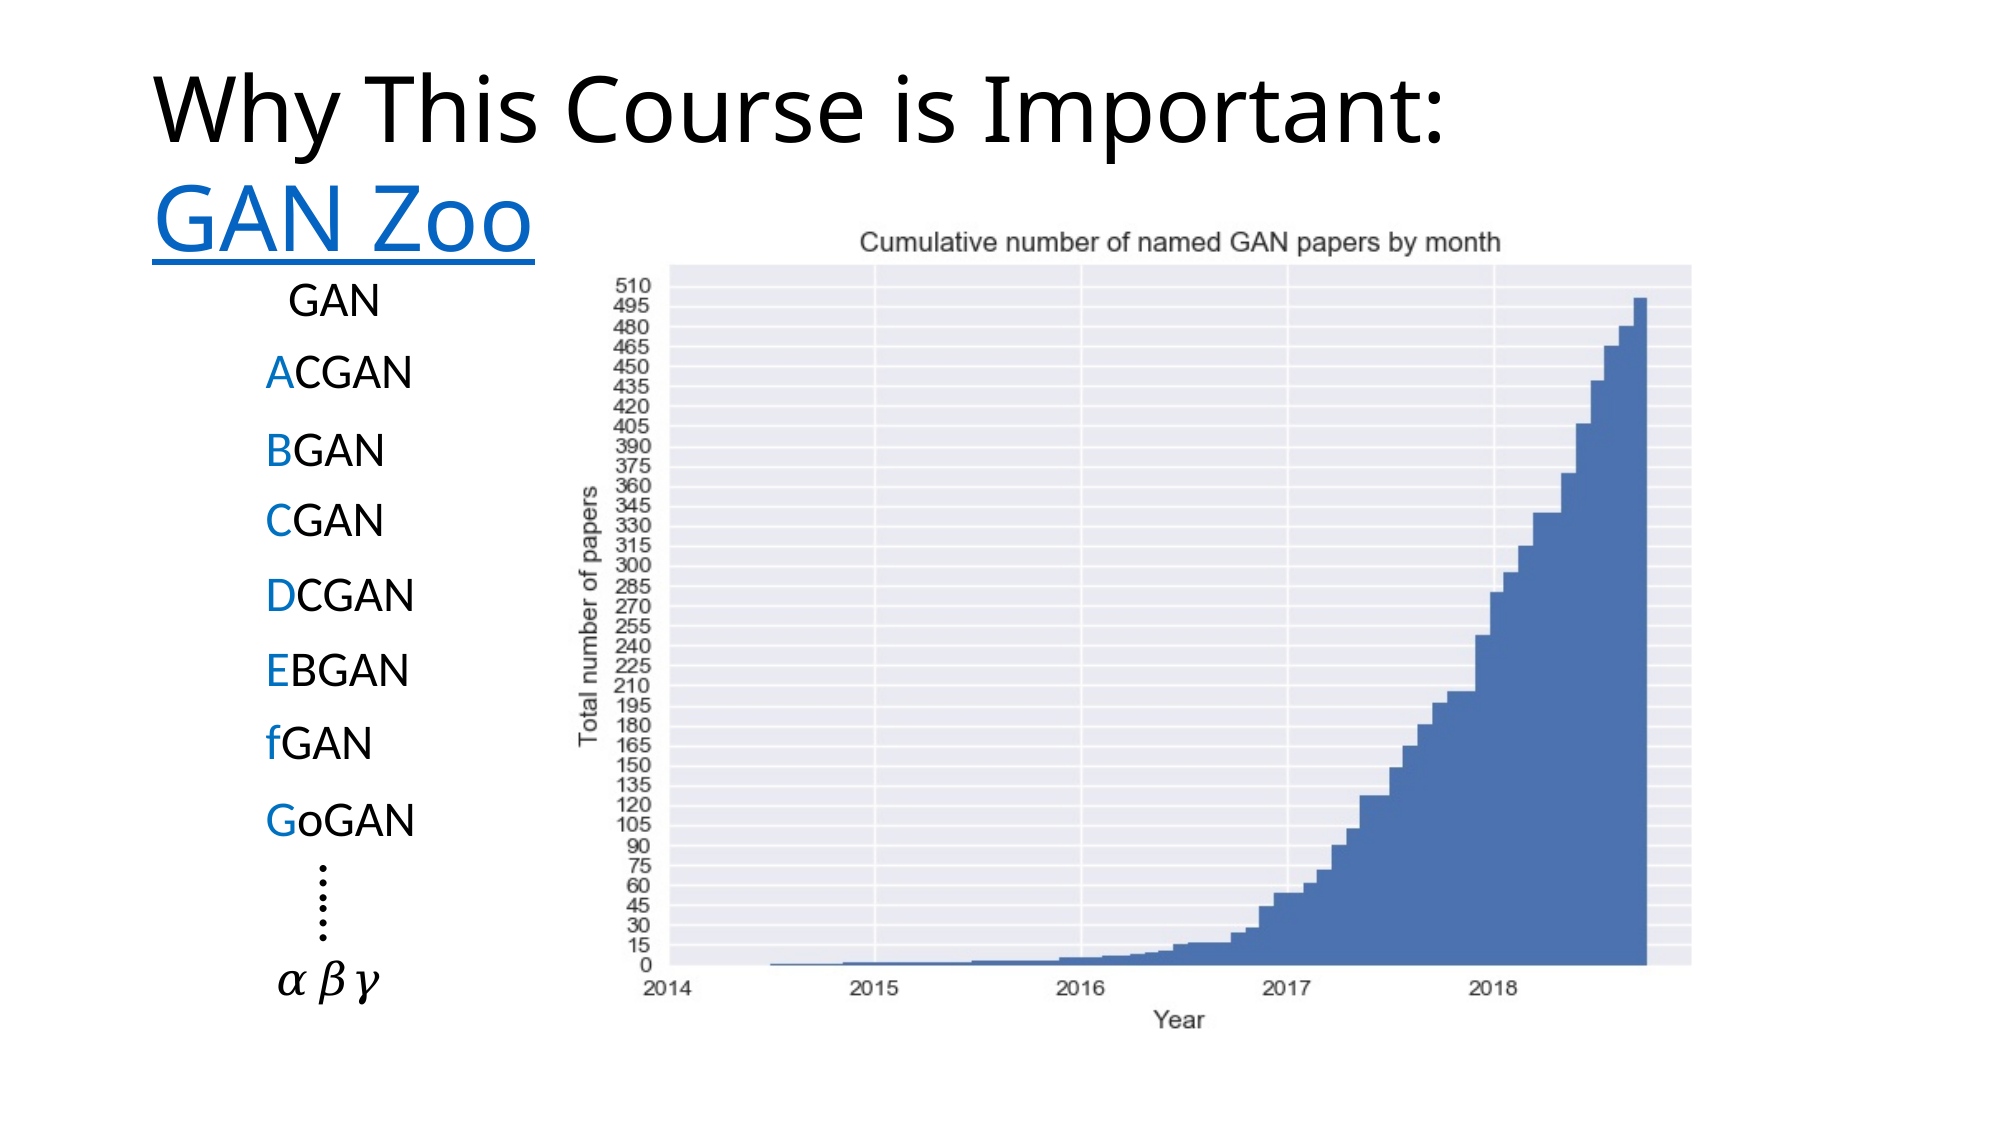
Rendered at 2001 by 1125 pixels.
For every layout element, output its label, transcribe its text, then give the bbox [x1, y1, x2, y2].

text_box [250, 258, 465, 986]
title Why This Course is Important: GAN Zoo [137, 59, 1863, 278]
picture [503, 156, 1824, 1065]
